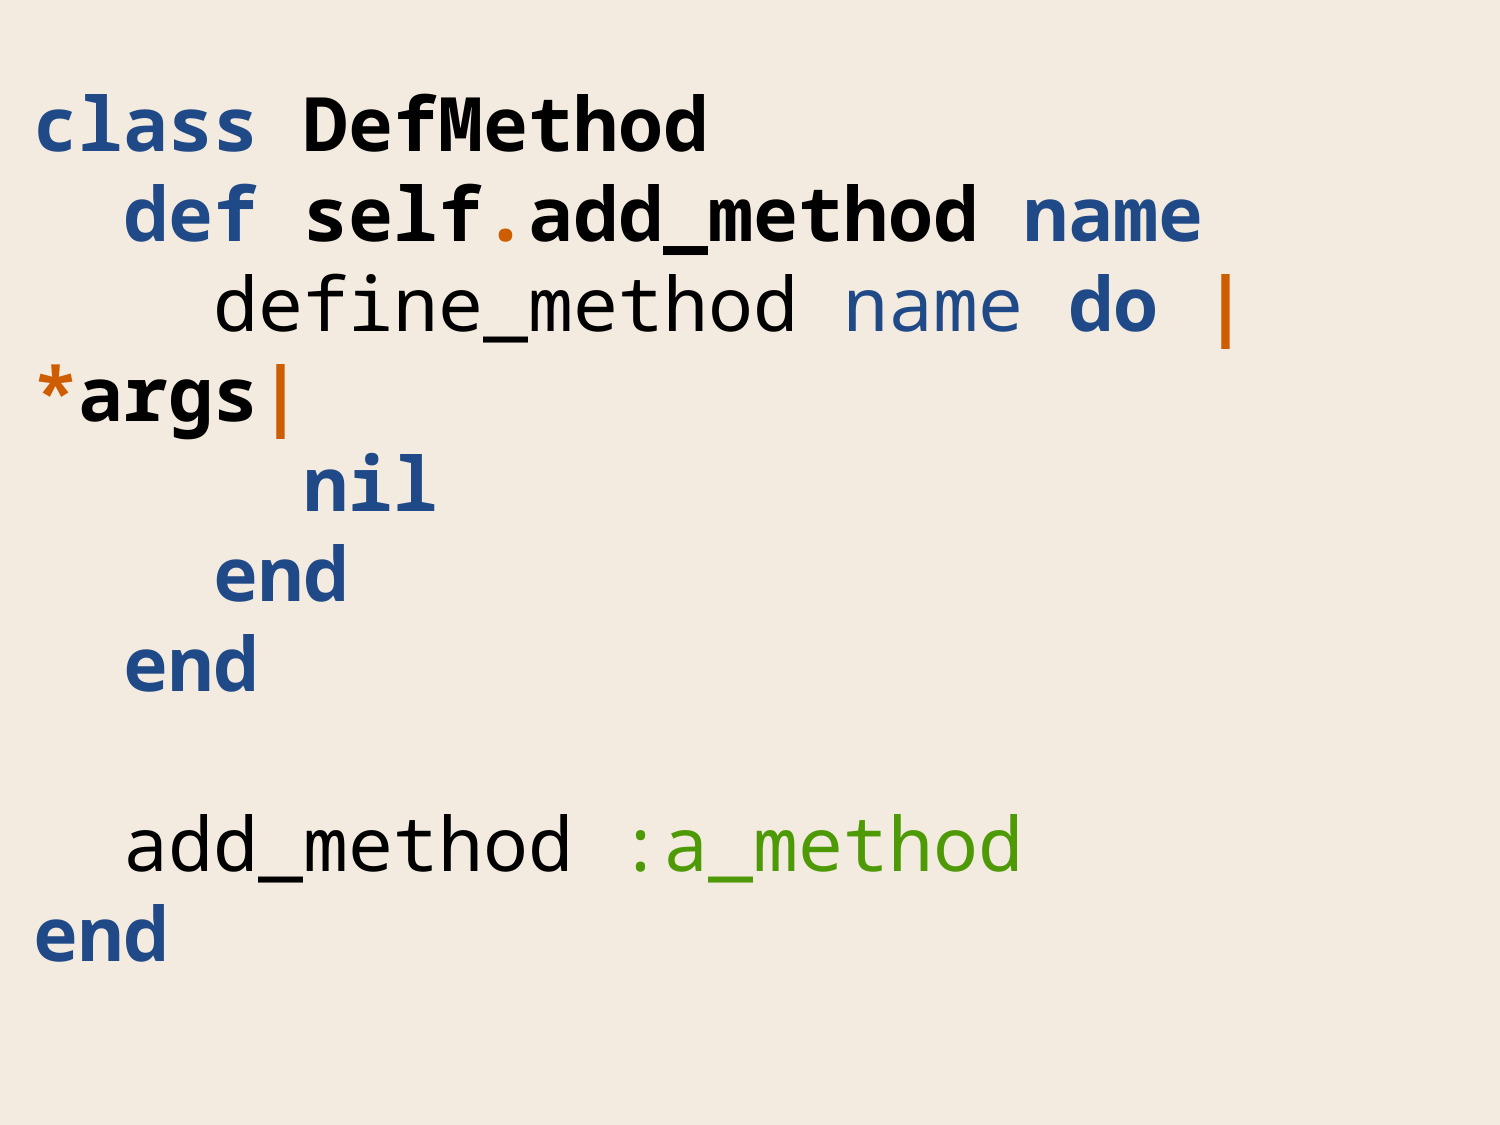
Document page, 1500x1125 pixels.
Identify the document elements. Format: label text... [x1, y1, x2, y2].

text_box class DefMethod def self.add_method name define_method name do |*args| nil end end add_method :a_method end [19, 69, 1480, 985]
